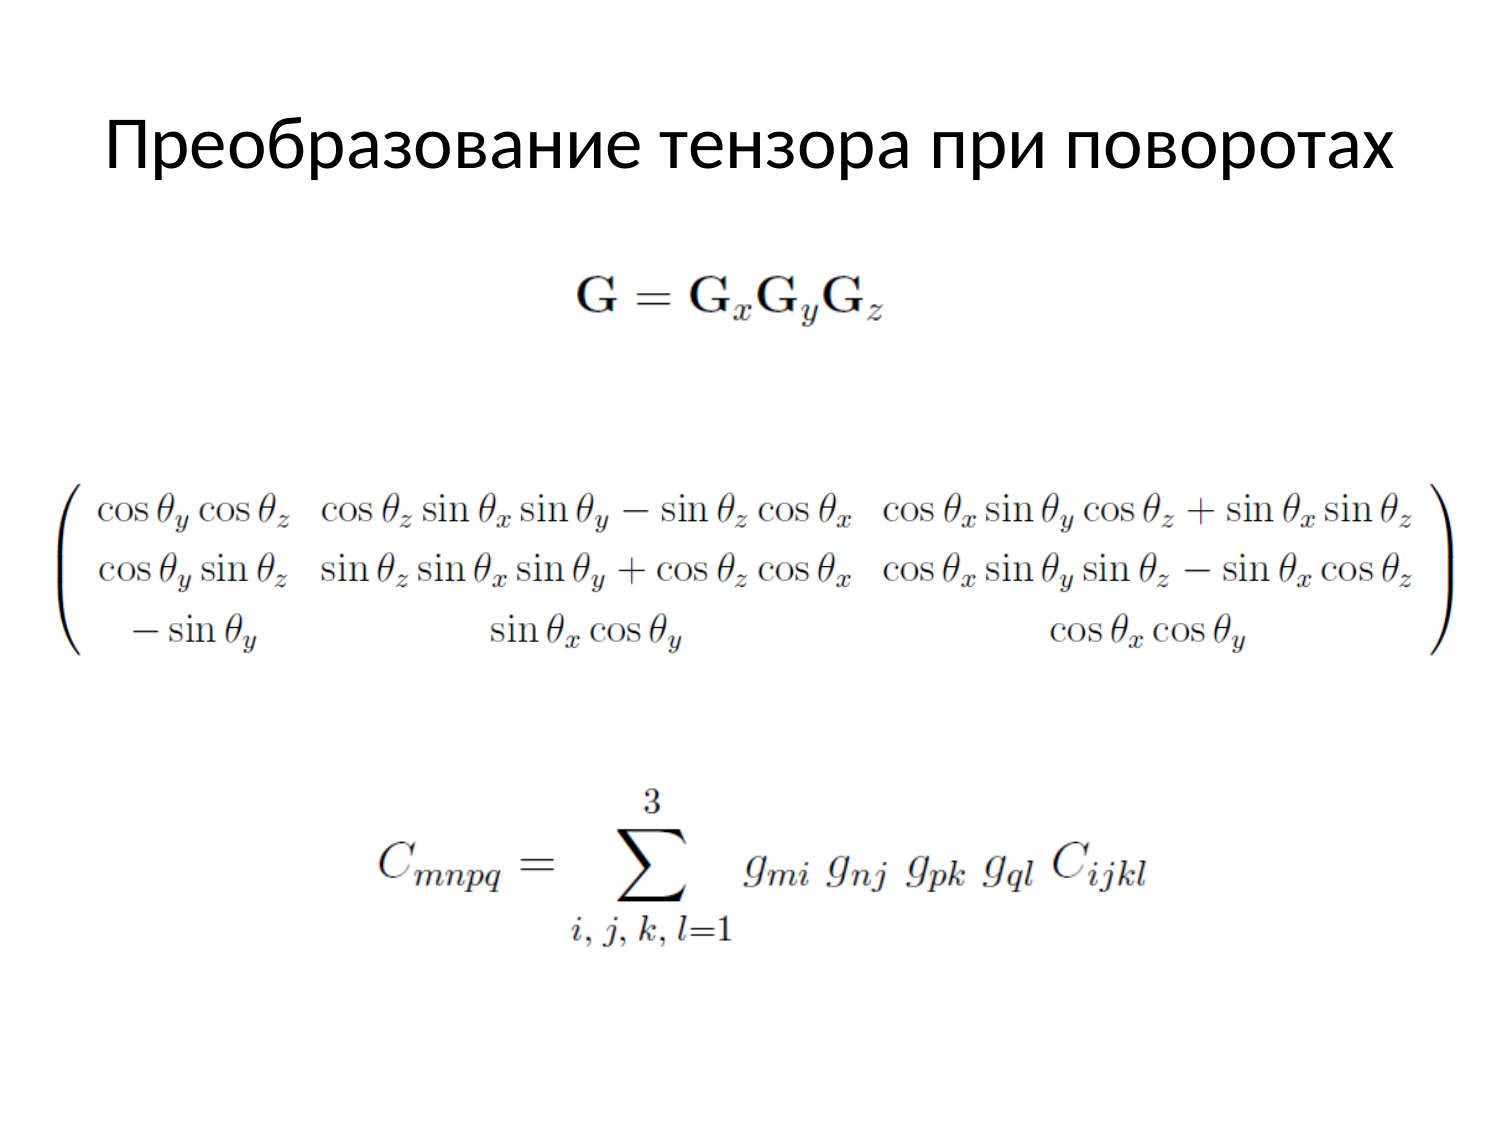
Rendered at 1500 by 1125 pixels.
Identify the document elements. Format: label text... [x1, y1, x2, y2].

picture [562, 257, 891, 335]
title Преобразование тензора при поворотах [75, 45, 1425, 233]
picture [46, 468, 1466, 668]
picture [363, 773, 1152, 980]
